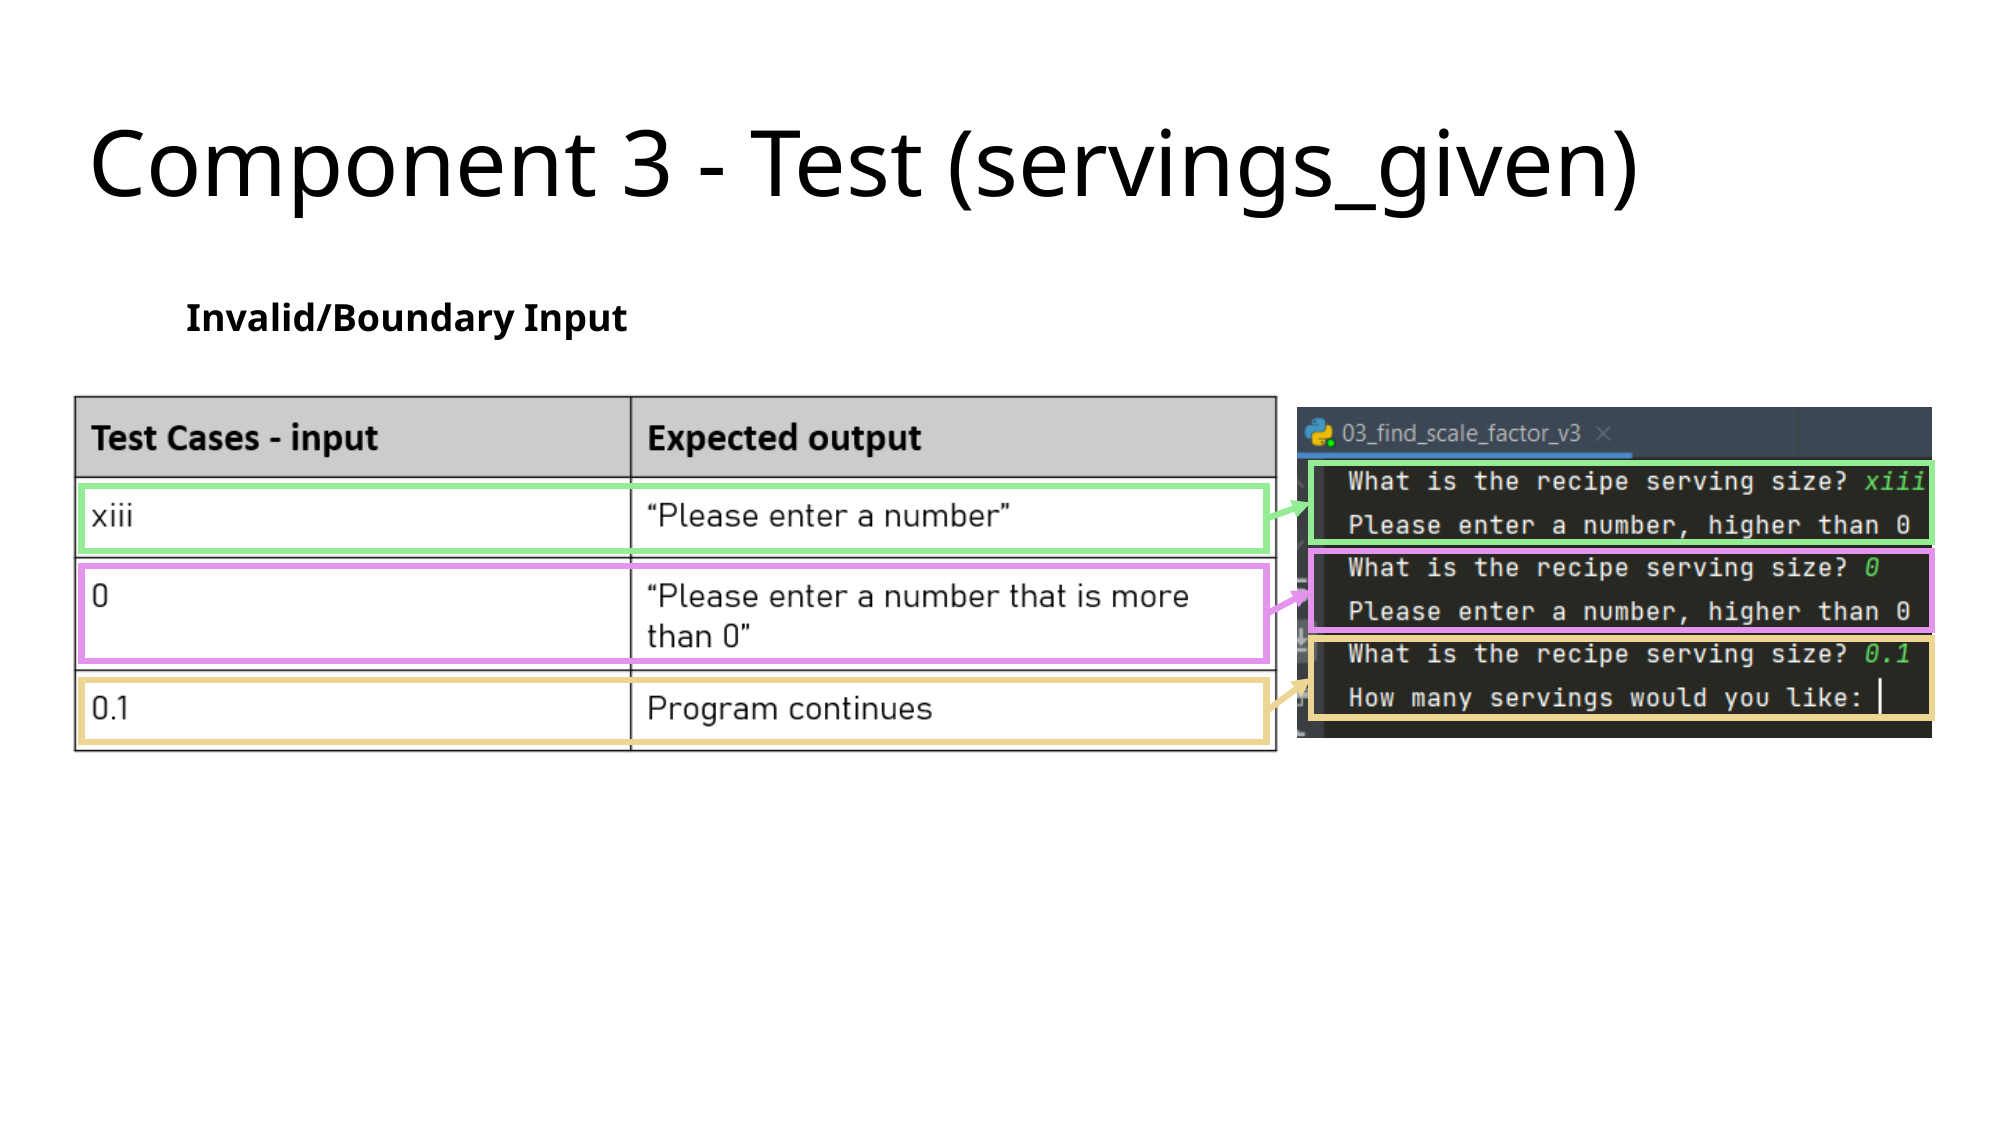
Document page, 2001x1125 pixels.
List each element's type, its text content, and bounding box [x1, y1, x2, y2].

title Component 3 - Test (servings_given) [68, 97, 1932, 223]
text_box Invalid/Boundary Input [171, 286, 1829, 347]
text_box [68, 388, 1932, 757]
